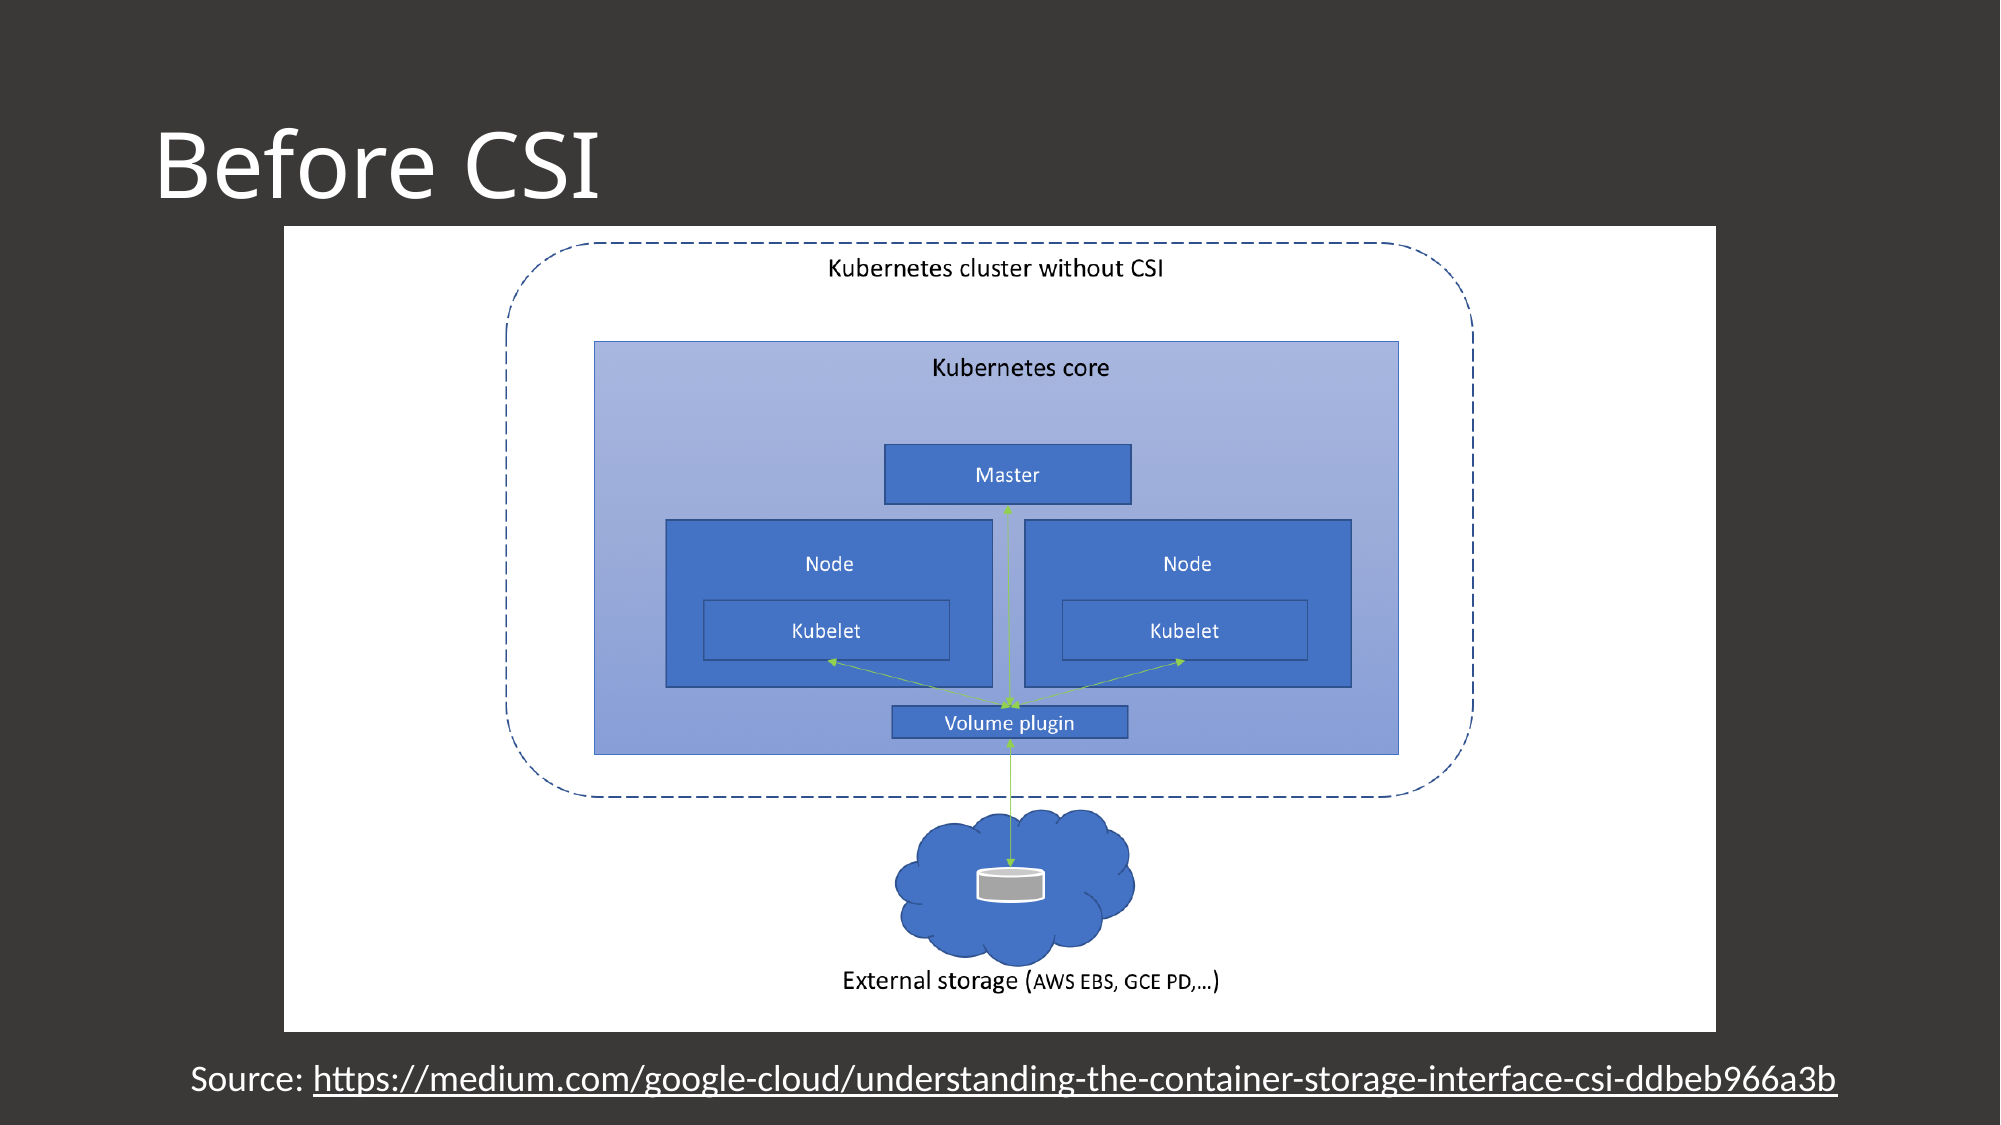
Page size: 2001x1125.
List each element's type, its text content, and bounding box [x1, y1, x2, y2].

text_box Source: https://medium.com/google-cloud/understanding-the-container-storage-interface-csi-ddbeb966a3b [175, 1046, 1853, 1107]
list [284, 226, 1716, 1032]
title Before CSI [137, 59, 1863, 278]
